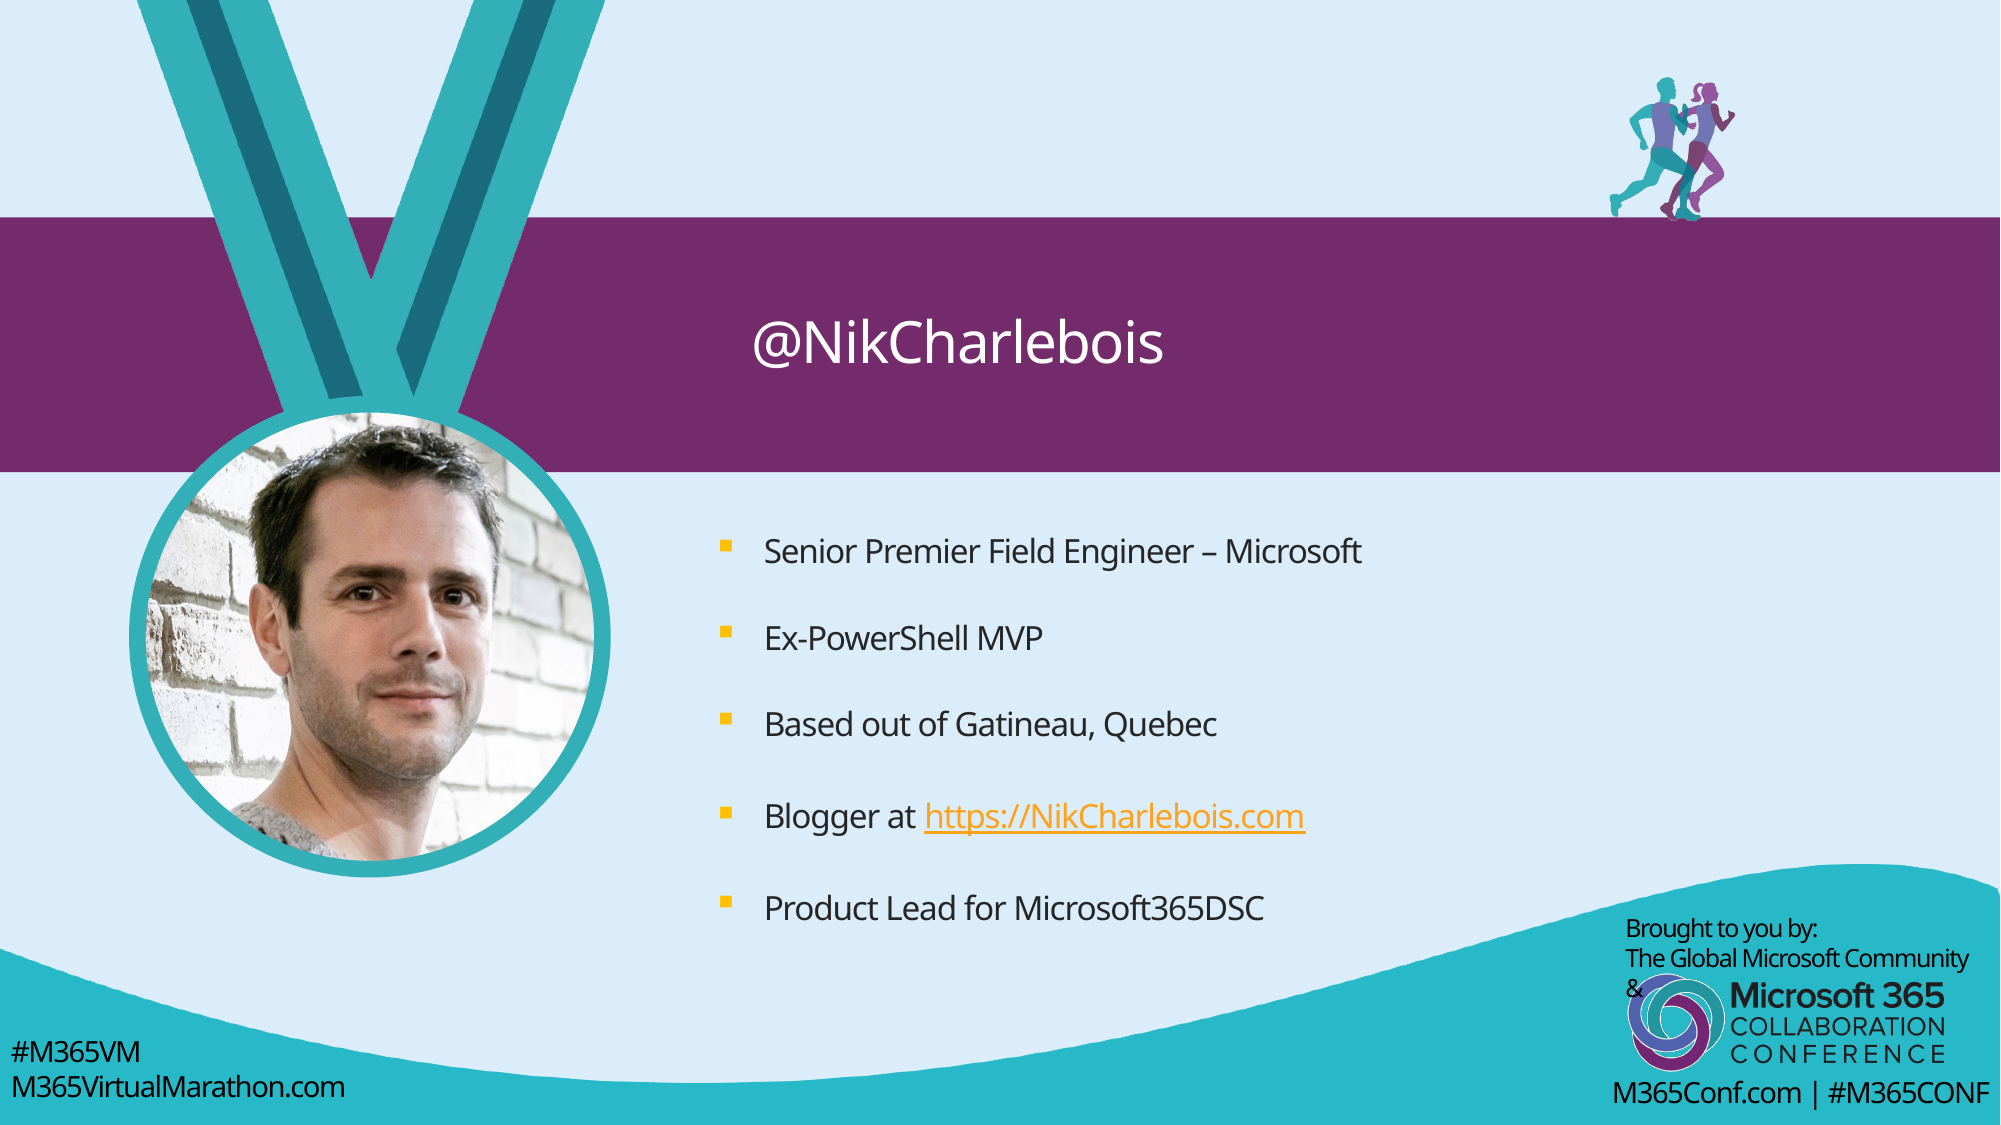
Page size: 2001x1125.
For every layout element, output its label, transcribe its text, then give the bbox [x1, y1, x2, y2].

title @NikCharlebois [736, 291, 1910, 398]
picture [0, 0, 2001, 1125]
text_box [1625, 912, 1978, 1110]
text_box #M365VM M365VirtualMarathon.com [10, 1033, 347, 1104]
list Senior Premier Field Engineer – Microsoft Ex-PowerShell MVP Based out of Gatineau, Quebec Blogger at https://NikCharlebois.com Product Lead for Microsoft365DSC [702, 483, 1876, 969]
